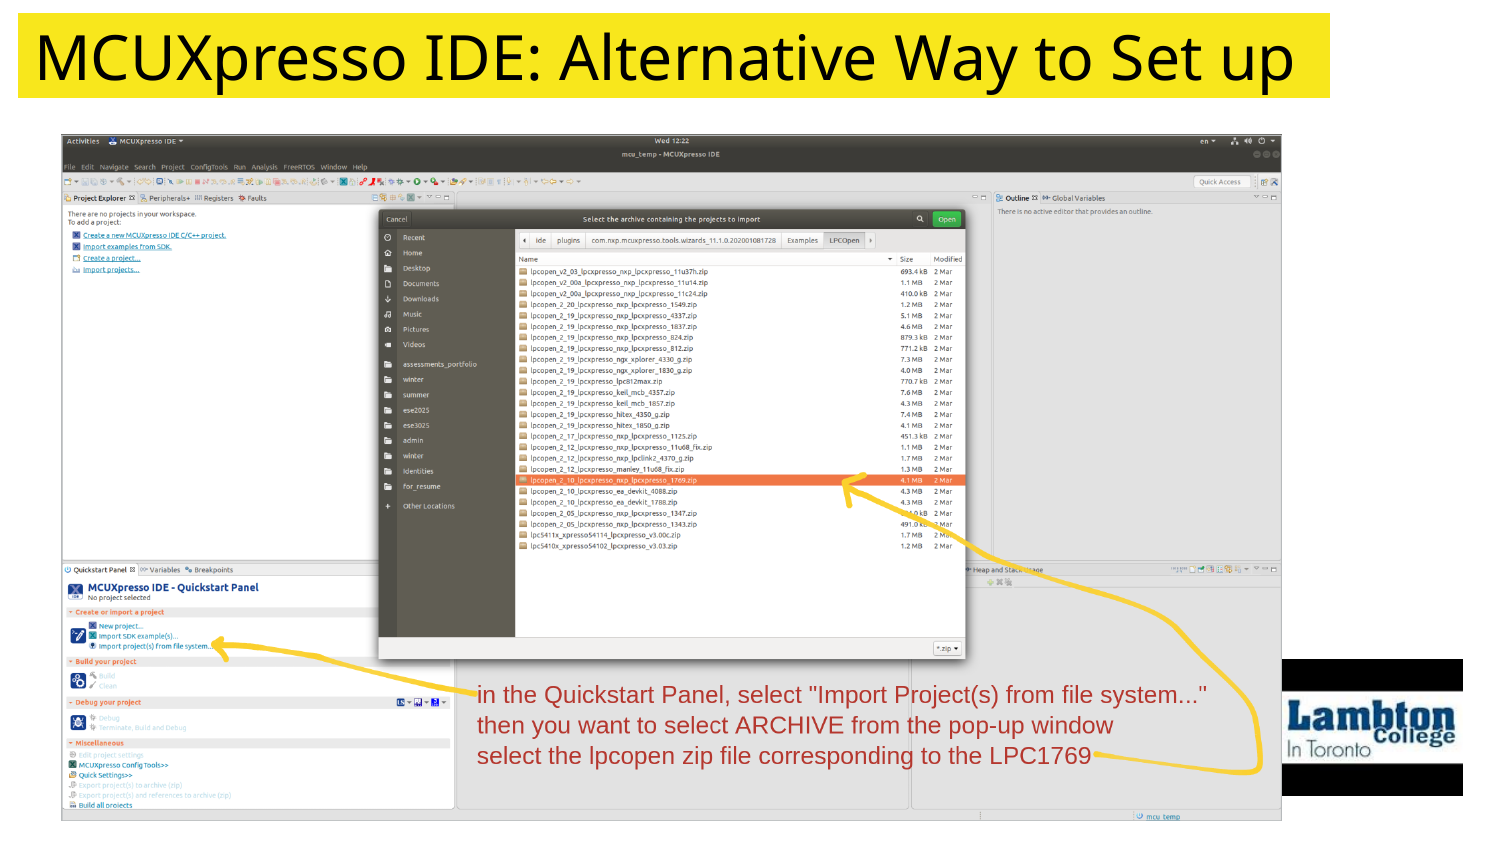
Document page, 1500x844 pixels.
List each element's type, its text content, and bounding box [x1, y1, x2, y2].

picture [60, 134, 1463, 821]
text_box MCUXpresso IDE: Alternative Way to Set up [3, 2, 1401, 175]
